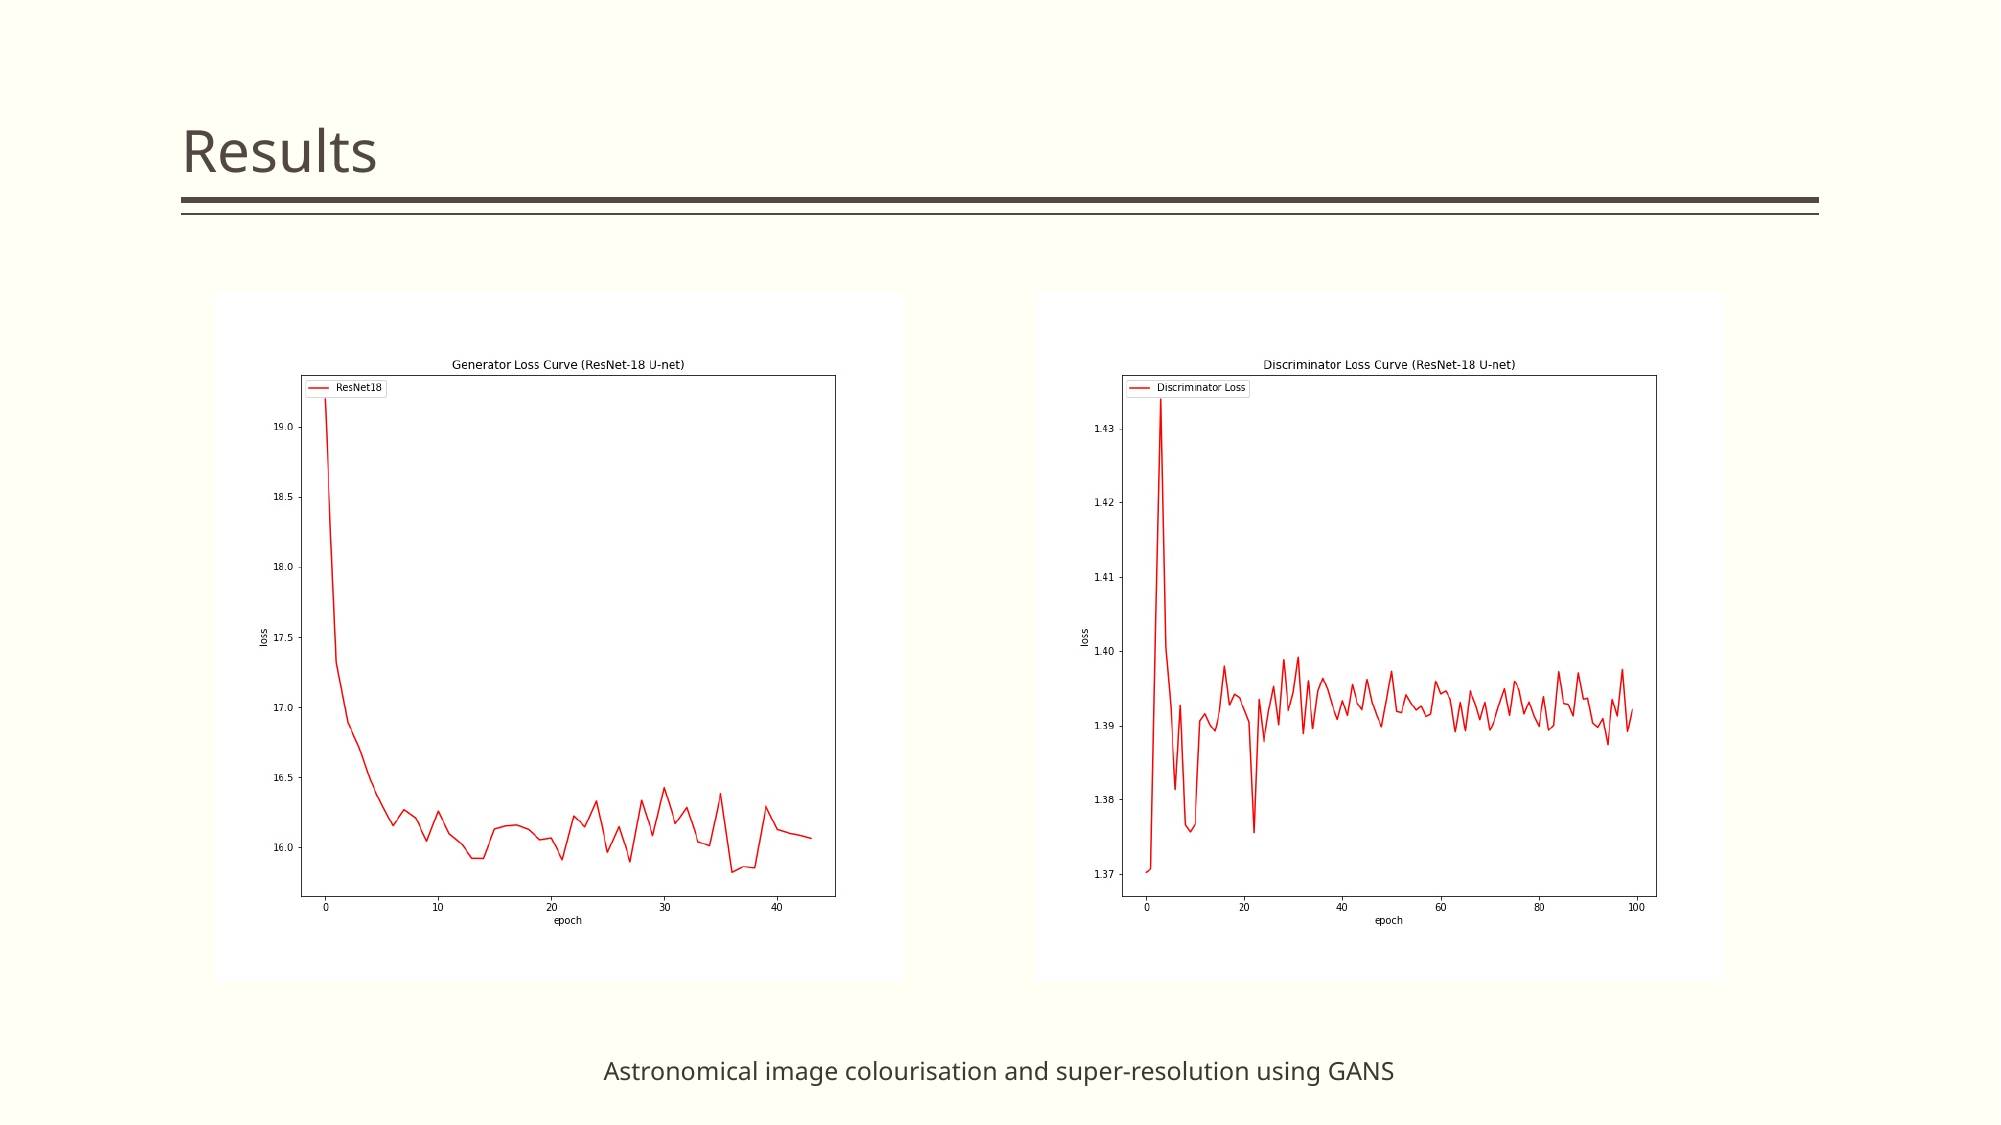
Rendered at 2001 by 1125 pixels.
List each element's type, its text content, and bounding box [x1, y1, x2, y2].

title Results [181, 12, 1819, 193]
picture [214, 292, 904, 983]
picture [1035, 292, 1725, 983]
footer Astronomical image colourisation and super-resolution using GANS [481, 1042, 1519, 1103]
